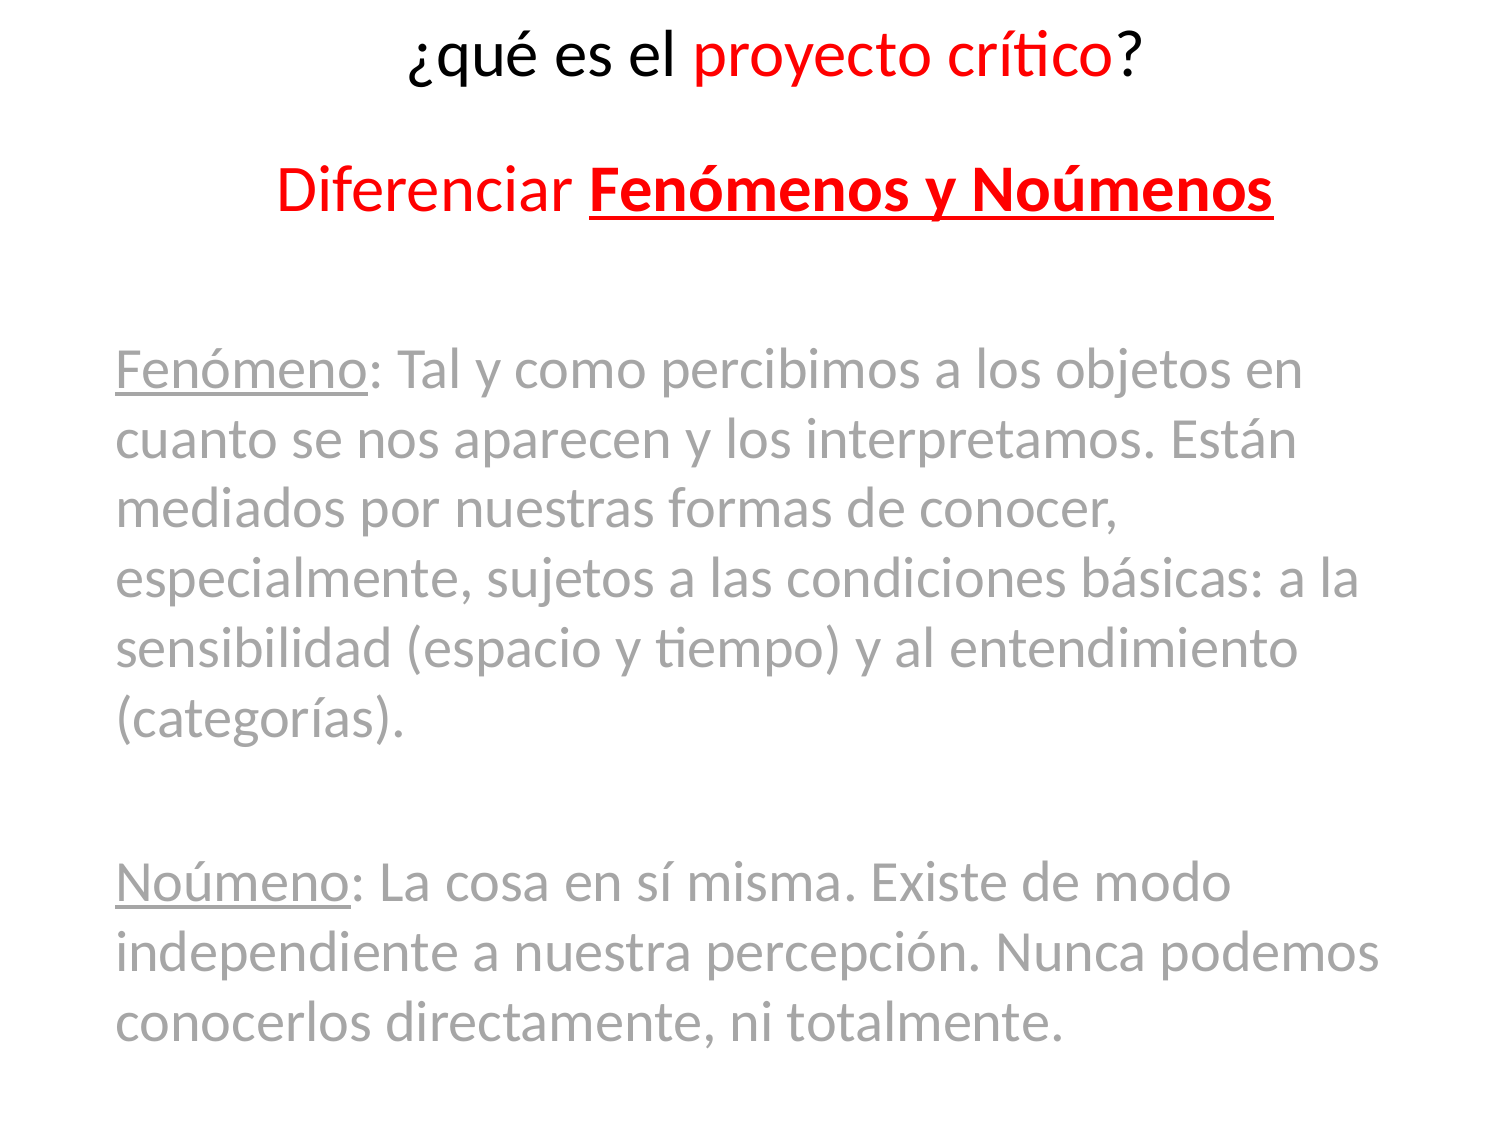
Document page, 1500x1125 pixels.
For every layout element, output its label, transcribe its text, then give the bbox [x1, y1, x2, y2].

list ¿qué es el proyecto crítico? [100, 2, 1451, 137]
text_box Diferenciar Fenómenos y Noúmenos Fenómeno: Tal y como percibimos a los objetos en cuanto se nos aparecen y los interpretamos. Están mediados por nuestras formas de conocer, especialmente, sujetos a las condiciones básicas: a la sensibilidad (espacio y tiempo) y al entendimiento (categorías). Noúmeno: La cosa en sí misma. Existe de modo independiente a nuestra percepción. Nunca podemos conocerlos directamente, ni totalmente. [100, 137, 1451, 693]
